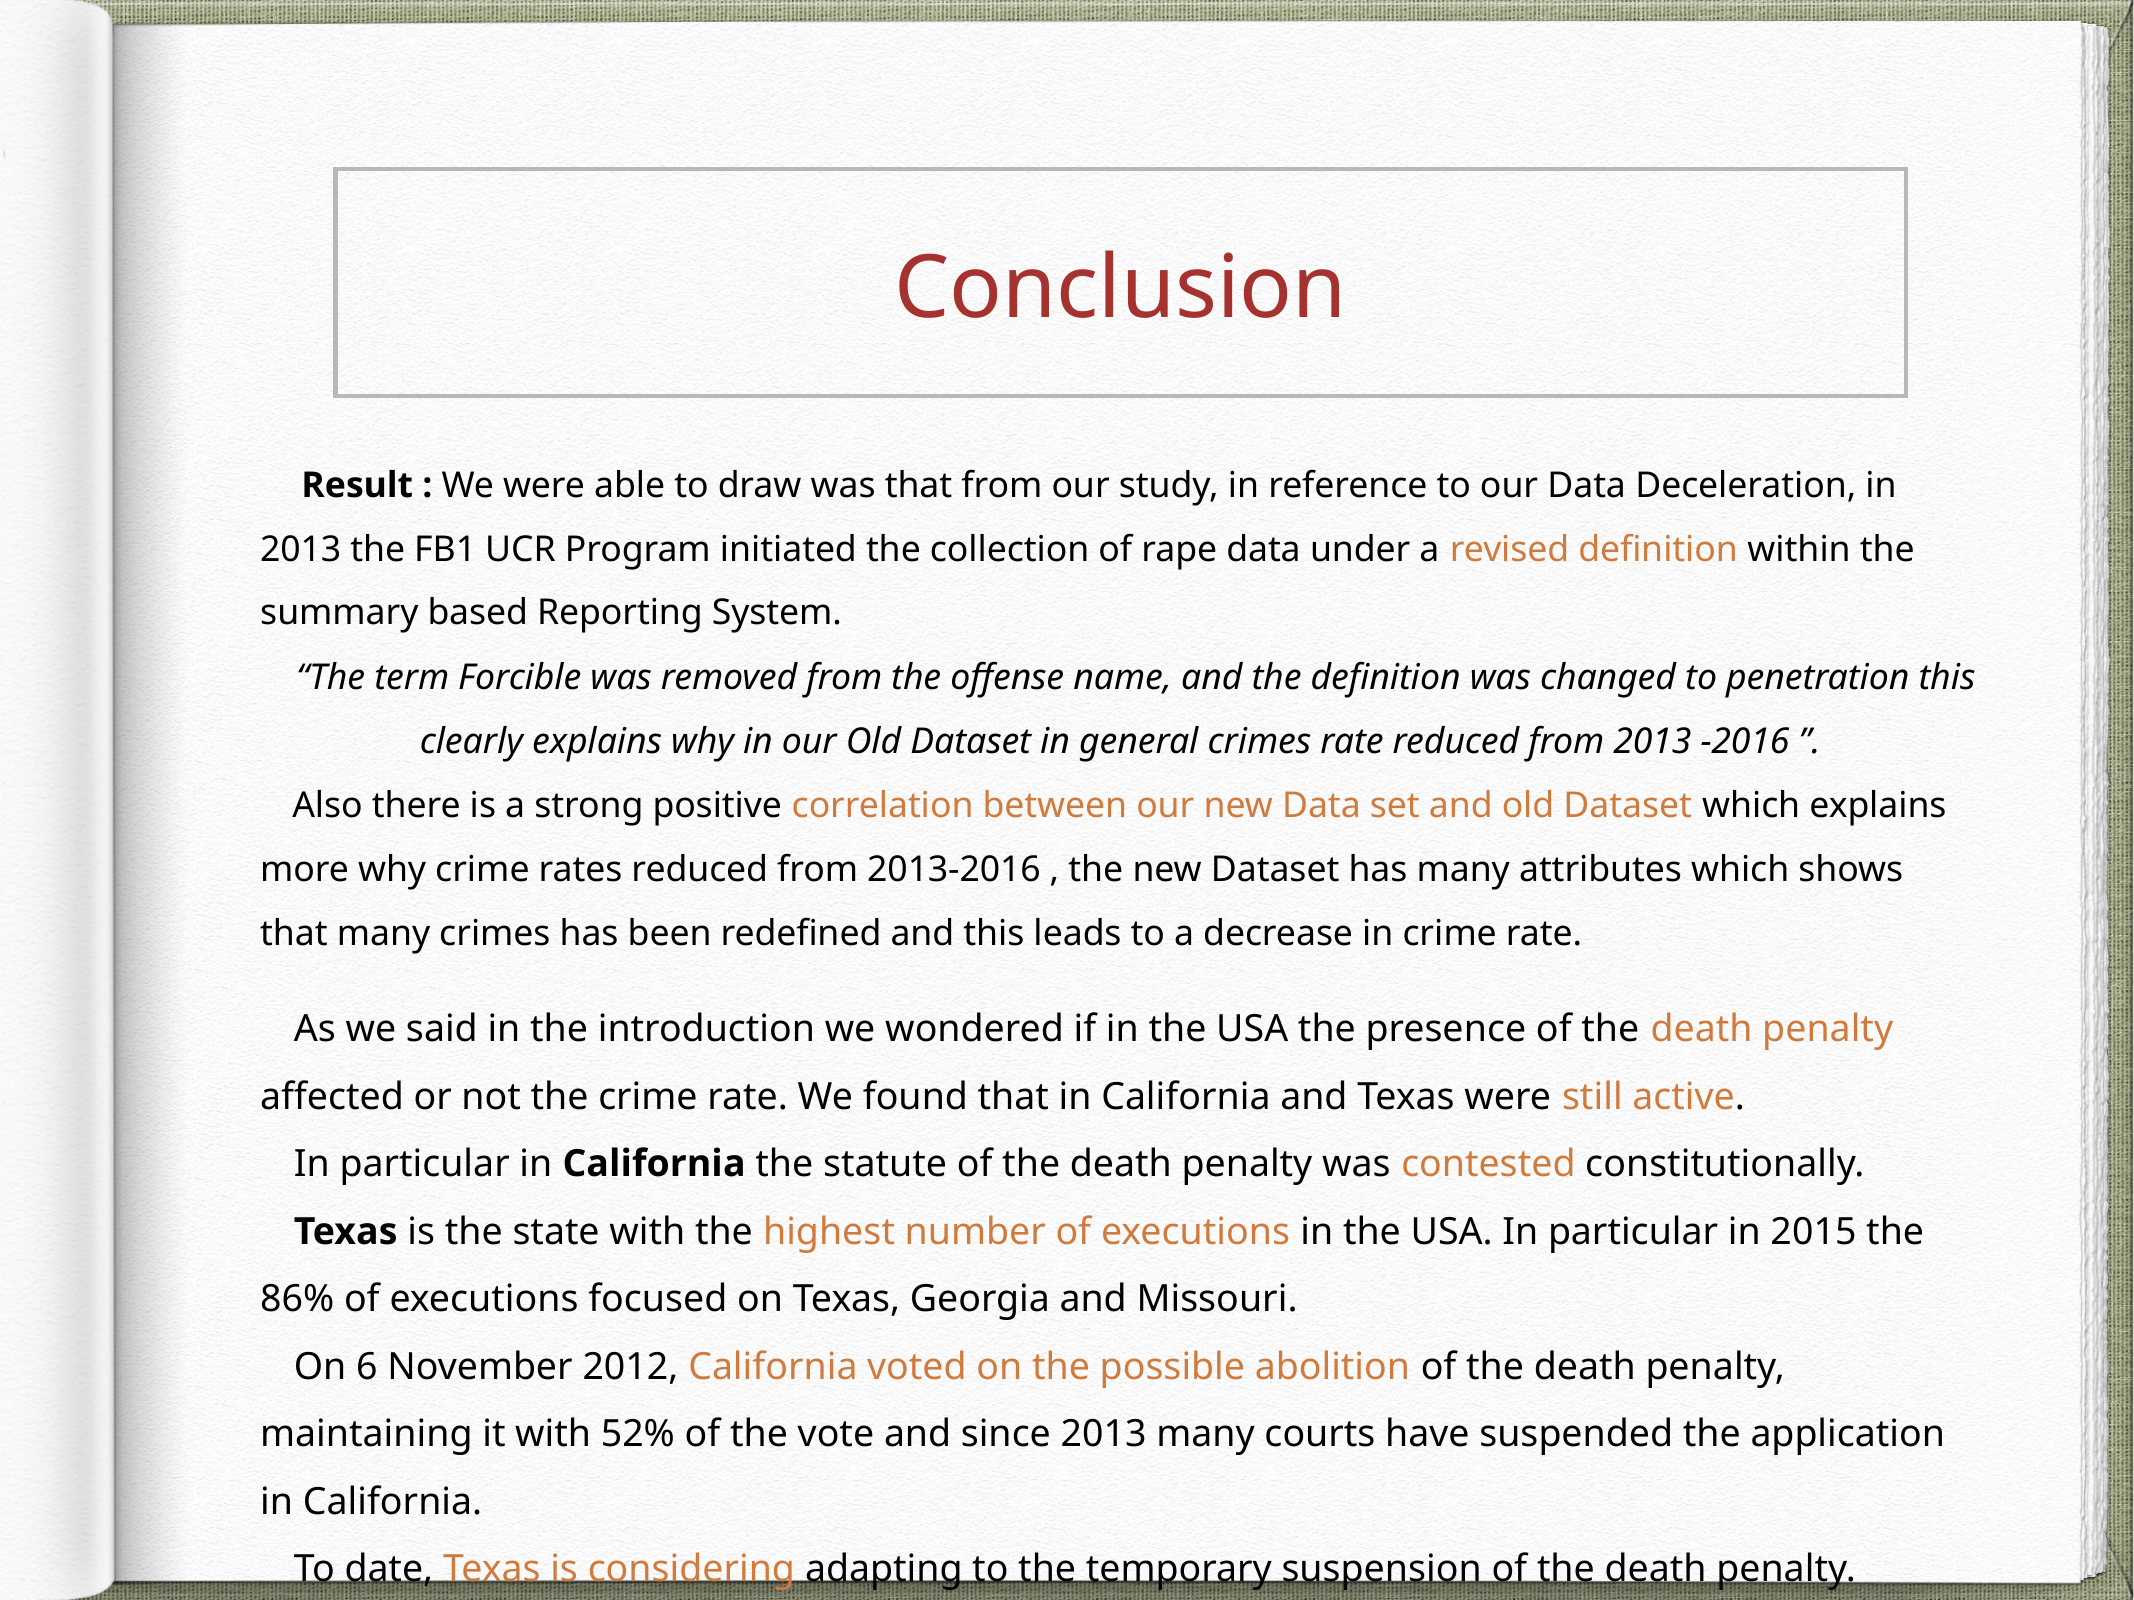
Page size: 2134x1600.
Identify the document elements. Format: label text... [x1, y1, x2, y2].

text_box As we said in the introduction we wondered if in the USA the presence of the death penalty affected or not the crime rate. We found that in California and Texas were still active. In particular in California the statute of the death penalty was contested constitutionally. Texas is the state with the highest number of executions in the USA. In particular in 2015 the 86% of executions focused on Texas, Georgia and Missouri. On 6 November 2012, California voted on the possible abolition of the death penalty, maintaining it with 52% of the vote and since 2013 many courts have suspended the application in California. To date, Texas is considering adapting to the temporary suspension of the death penalty. [251, 973, 1990, 1600]
list Result : We were able to draw was that from our study, in reference to our Data Deceleration, in 2013 the FB1 UCR Program initiated the collection of rape data under a revised definition within the summary based Reporting System. “The term Forcible was removed from the offense name, and the definition was changed to penetration this clearly explains why in our Old Dataset in general crimes rate reduced from 2013 -2016 ”. Also there is a strong positive correlation between our new Data set and old Dataset which explains more why crime rates reduced from 2013-2016 , the new Dataset has many attributes which shows that many crimes has been redefined and this leads to a decrease in crime rate. [251, 431, 1991, 970]
title Conclusion [334, 168, 1907, 397]
picture [0, 0, 2134, 1600]
